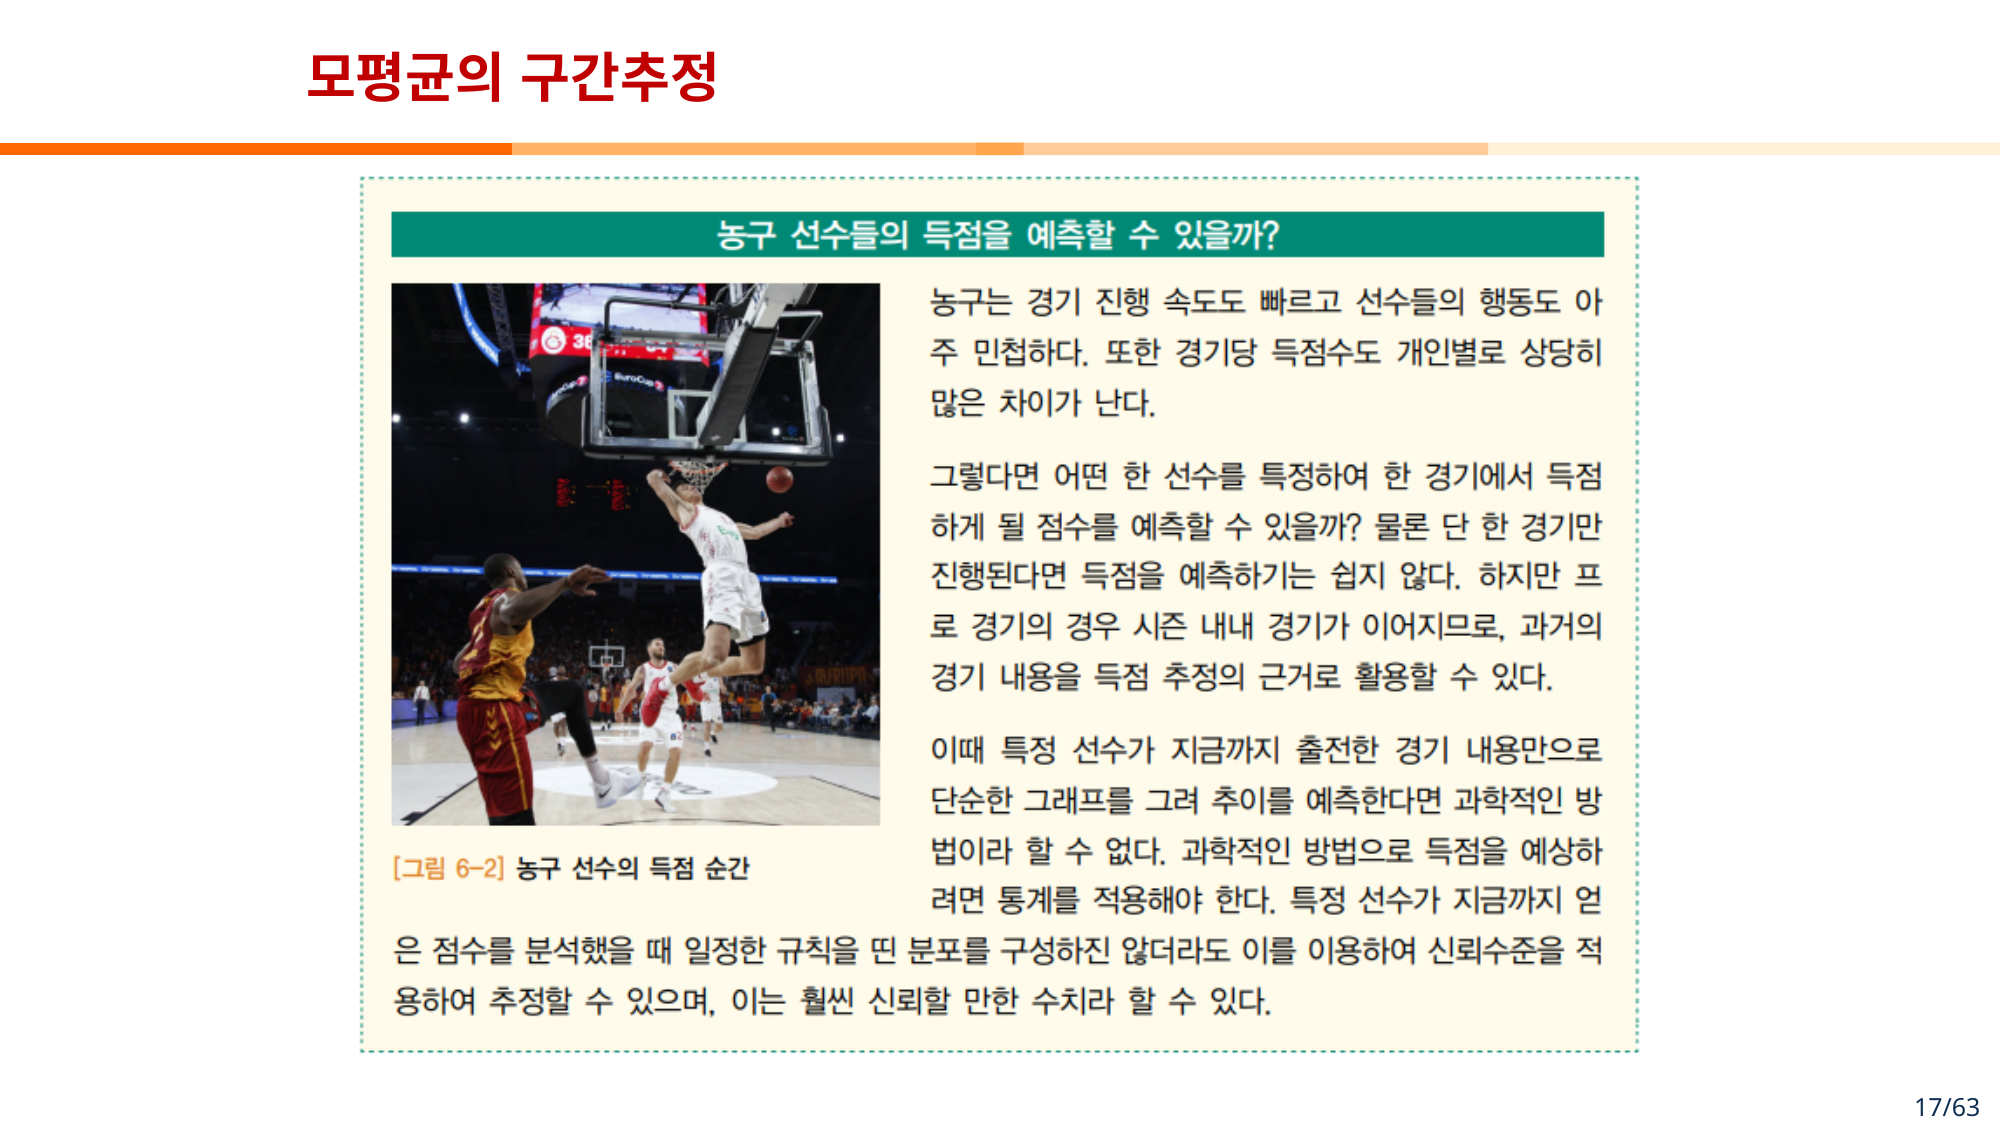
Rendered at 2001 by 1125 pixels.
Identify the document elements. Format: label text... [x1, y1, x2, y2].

title 모평균의 구간추정 [291, 31, 1532, 122]
picture [357, 172, 1643, 1059]
